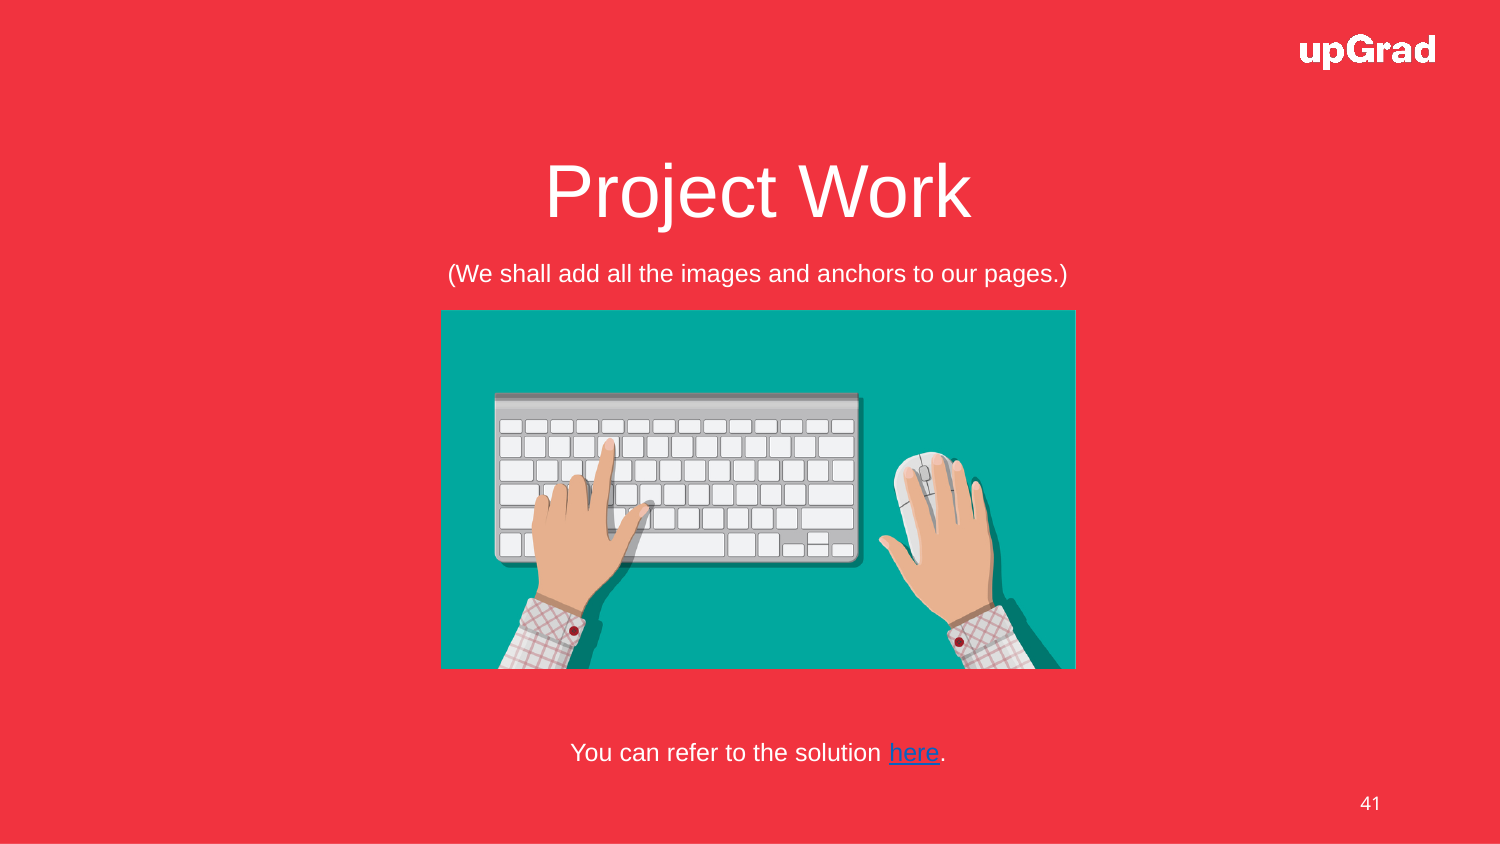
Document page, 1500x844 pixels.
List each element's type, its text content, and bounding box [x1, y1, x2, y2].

picture [440, 310, 1076, 669]
title Project Work (We shall add all the images and anchors to our pages.) [119, 144, 1397, 297]
text_box You can refer to the solution here. [552, 721, 965, 796]
slide_number 41 [1059, 782, 1397, 827]
picture [1300, 34, 1435, 70]
